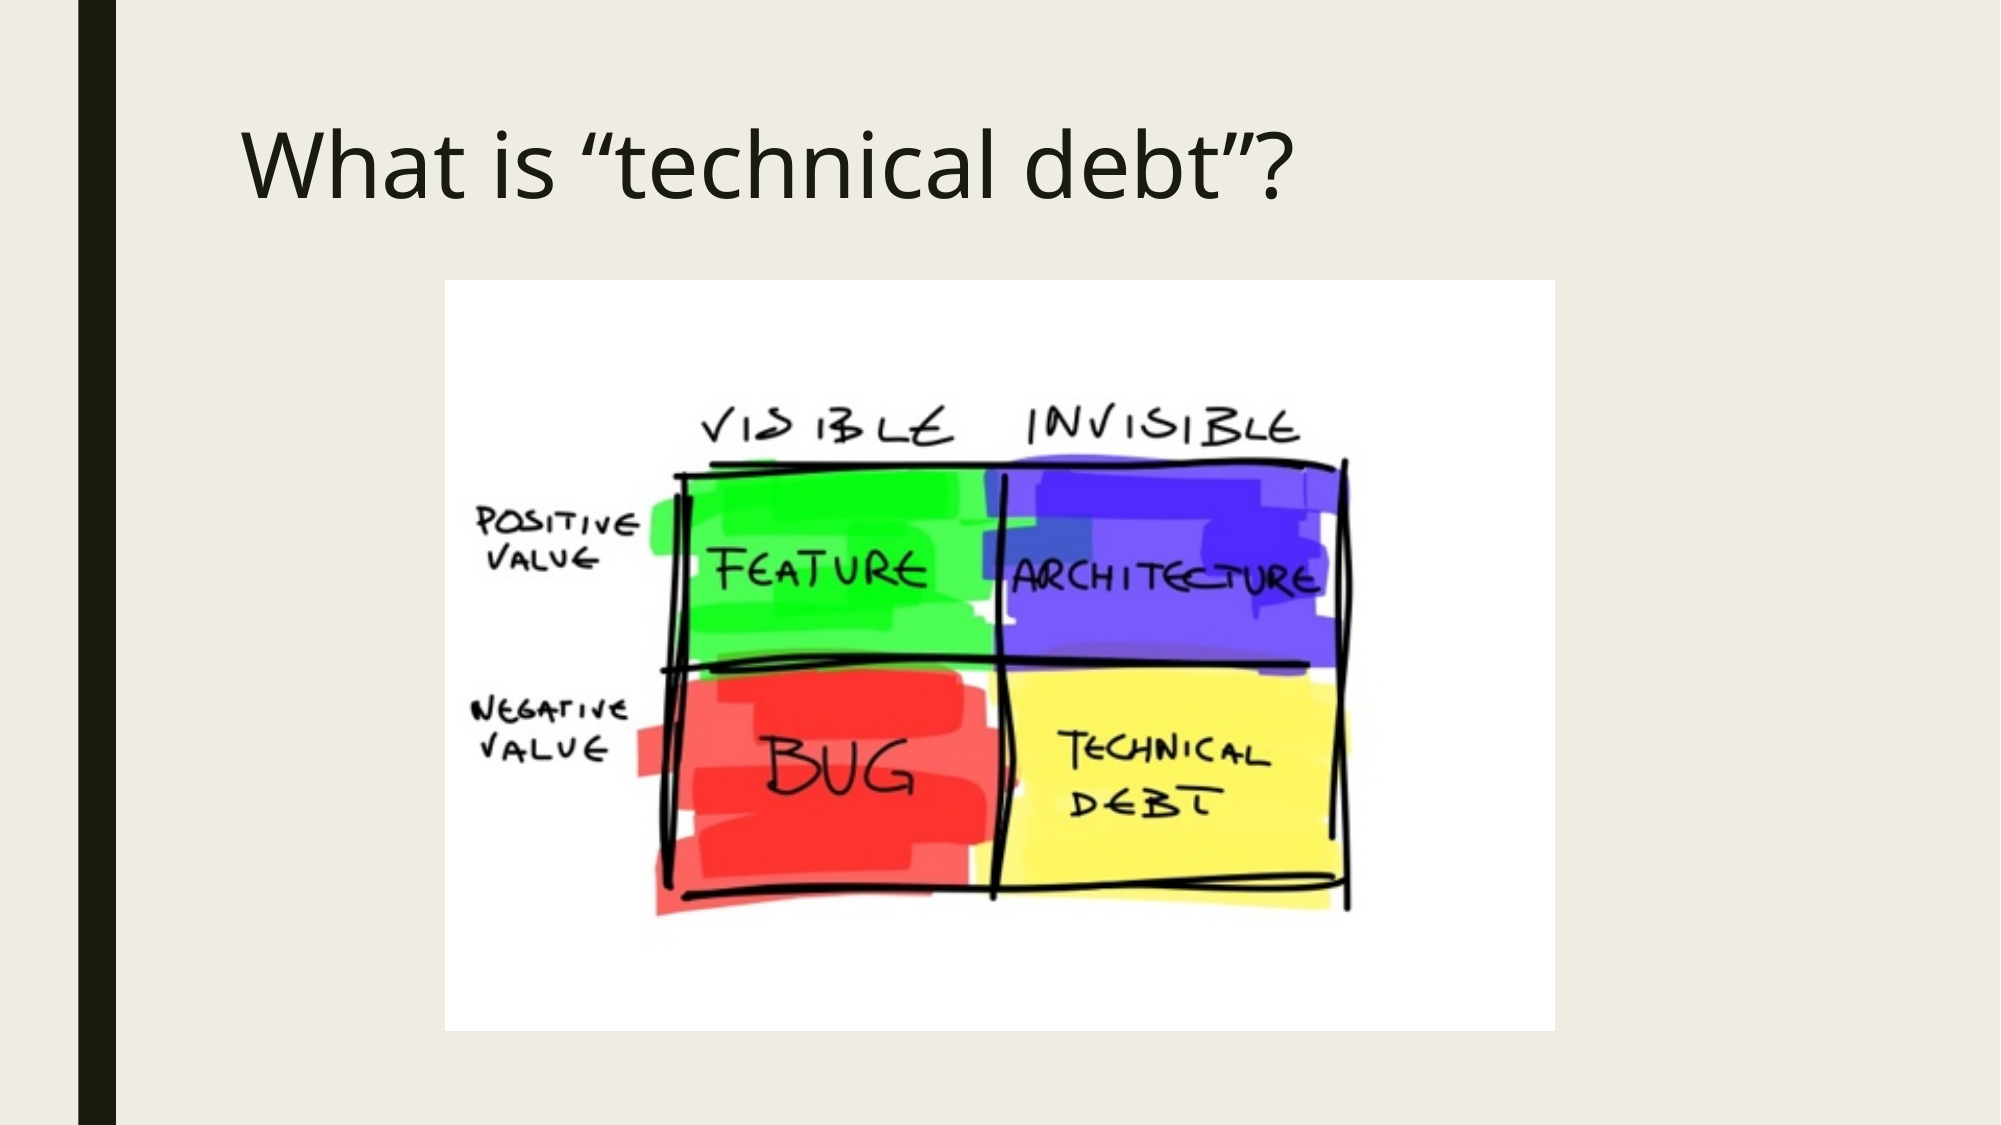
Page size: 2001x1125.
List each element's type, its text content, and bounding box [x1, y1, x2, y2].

title What is “technical debt”? [225, 112, 1800, 357]
picture [445, 280, 1555, 1031]
